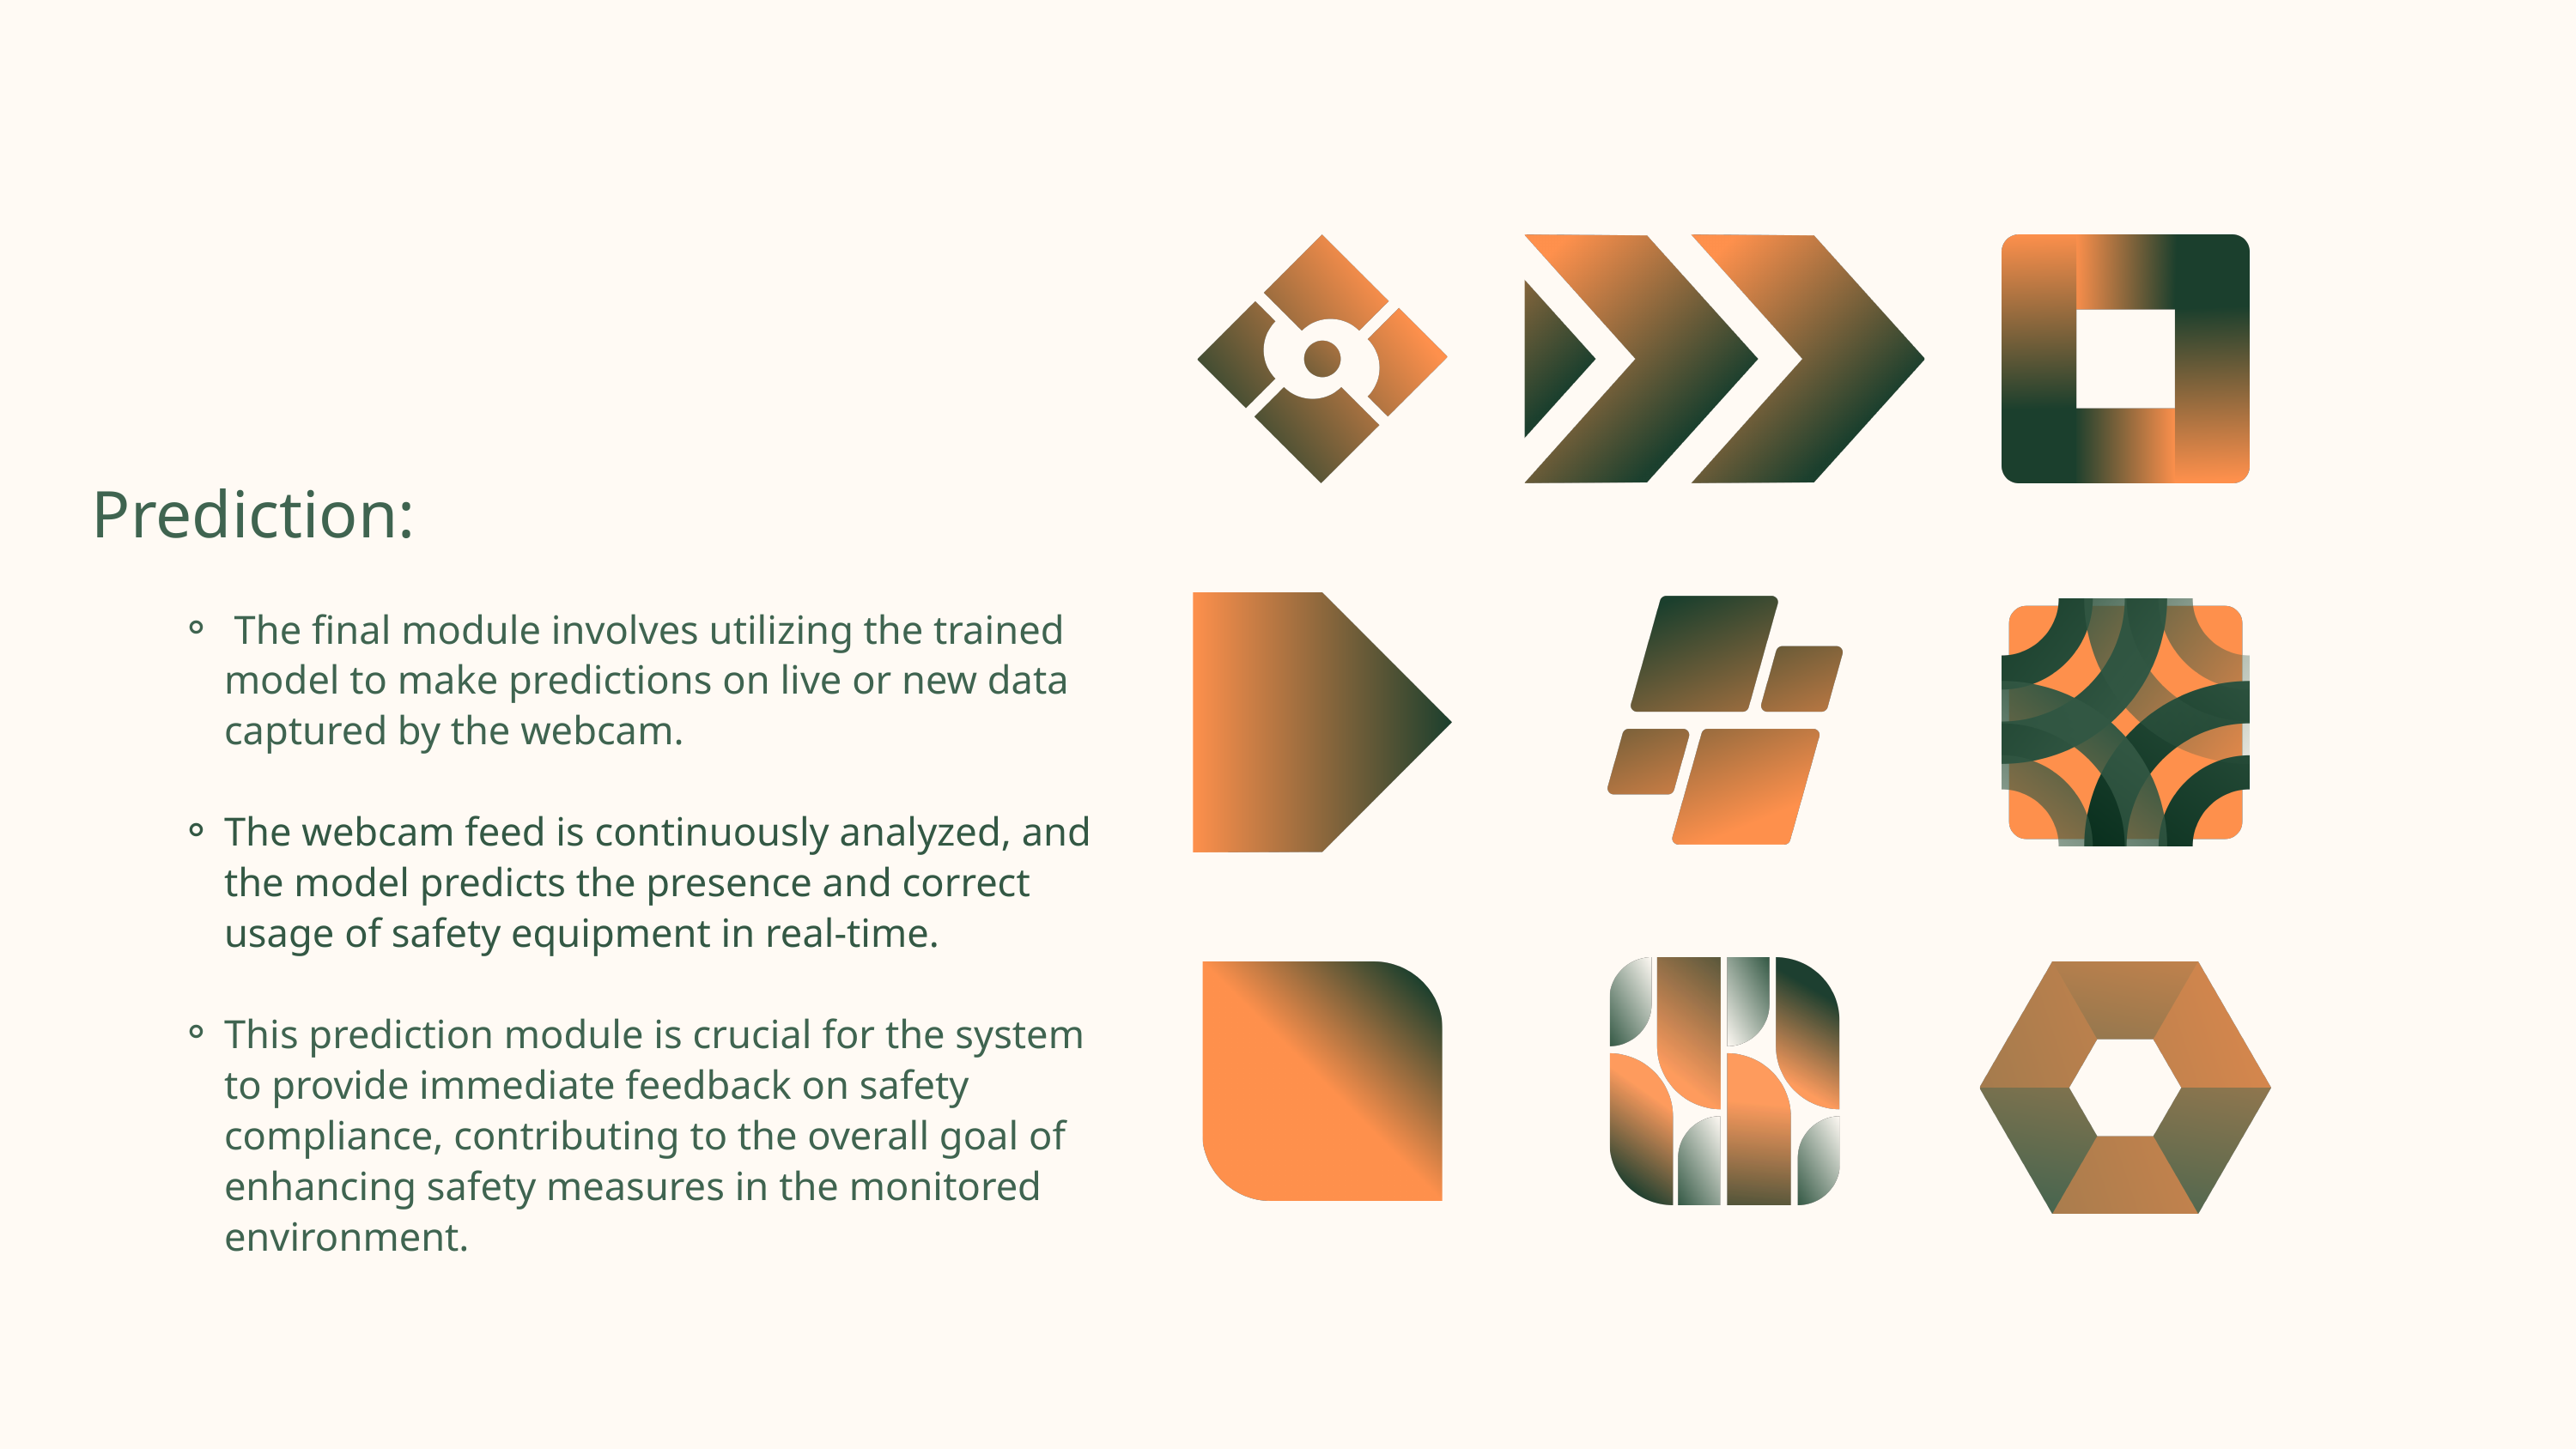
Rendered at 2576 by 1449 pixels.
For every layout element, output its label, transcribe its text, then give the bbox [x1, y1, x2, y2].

text_box [1197, 234, 1448, 483]
text_box [1193, 592, 1452, 852]
text_box [1524, 234, 1925, 483]
text_box [2002, 598, 2250, 846]
text_box [1607, 596, 1844, 845]
text_box [1202, 961, 1443, 1202]
text_box Prediction: The final module involves utilizing the trained model to make predictions on live or new data captured by the webcam. The webcam feed is continuously analyzed, and the model predicts the presence and correct usage of safety equipment in real-time. This prediction module is crucial for the system to provide immediate feedback on safety compliance, contributing to the overall goal of enhancing safety measures in the monitored environment. [91, 478, 1113, 1404]
text_box [1979, 961, 2271, 1214]
text_box [1609, 957, 1840, 1205]
text_box [2002, 234, 2250, 483]
